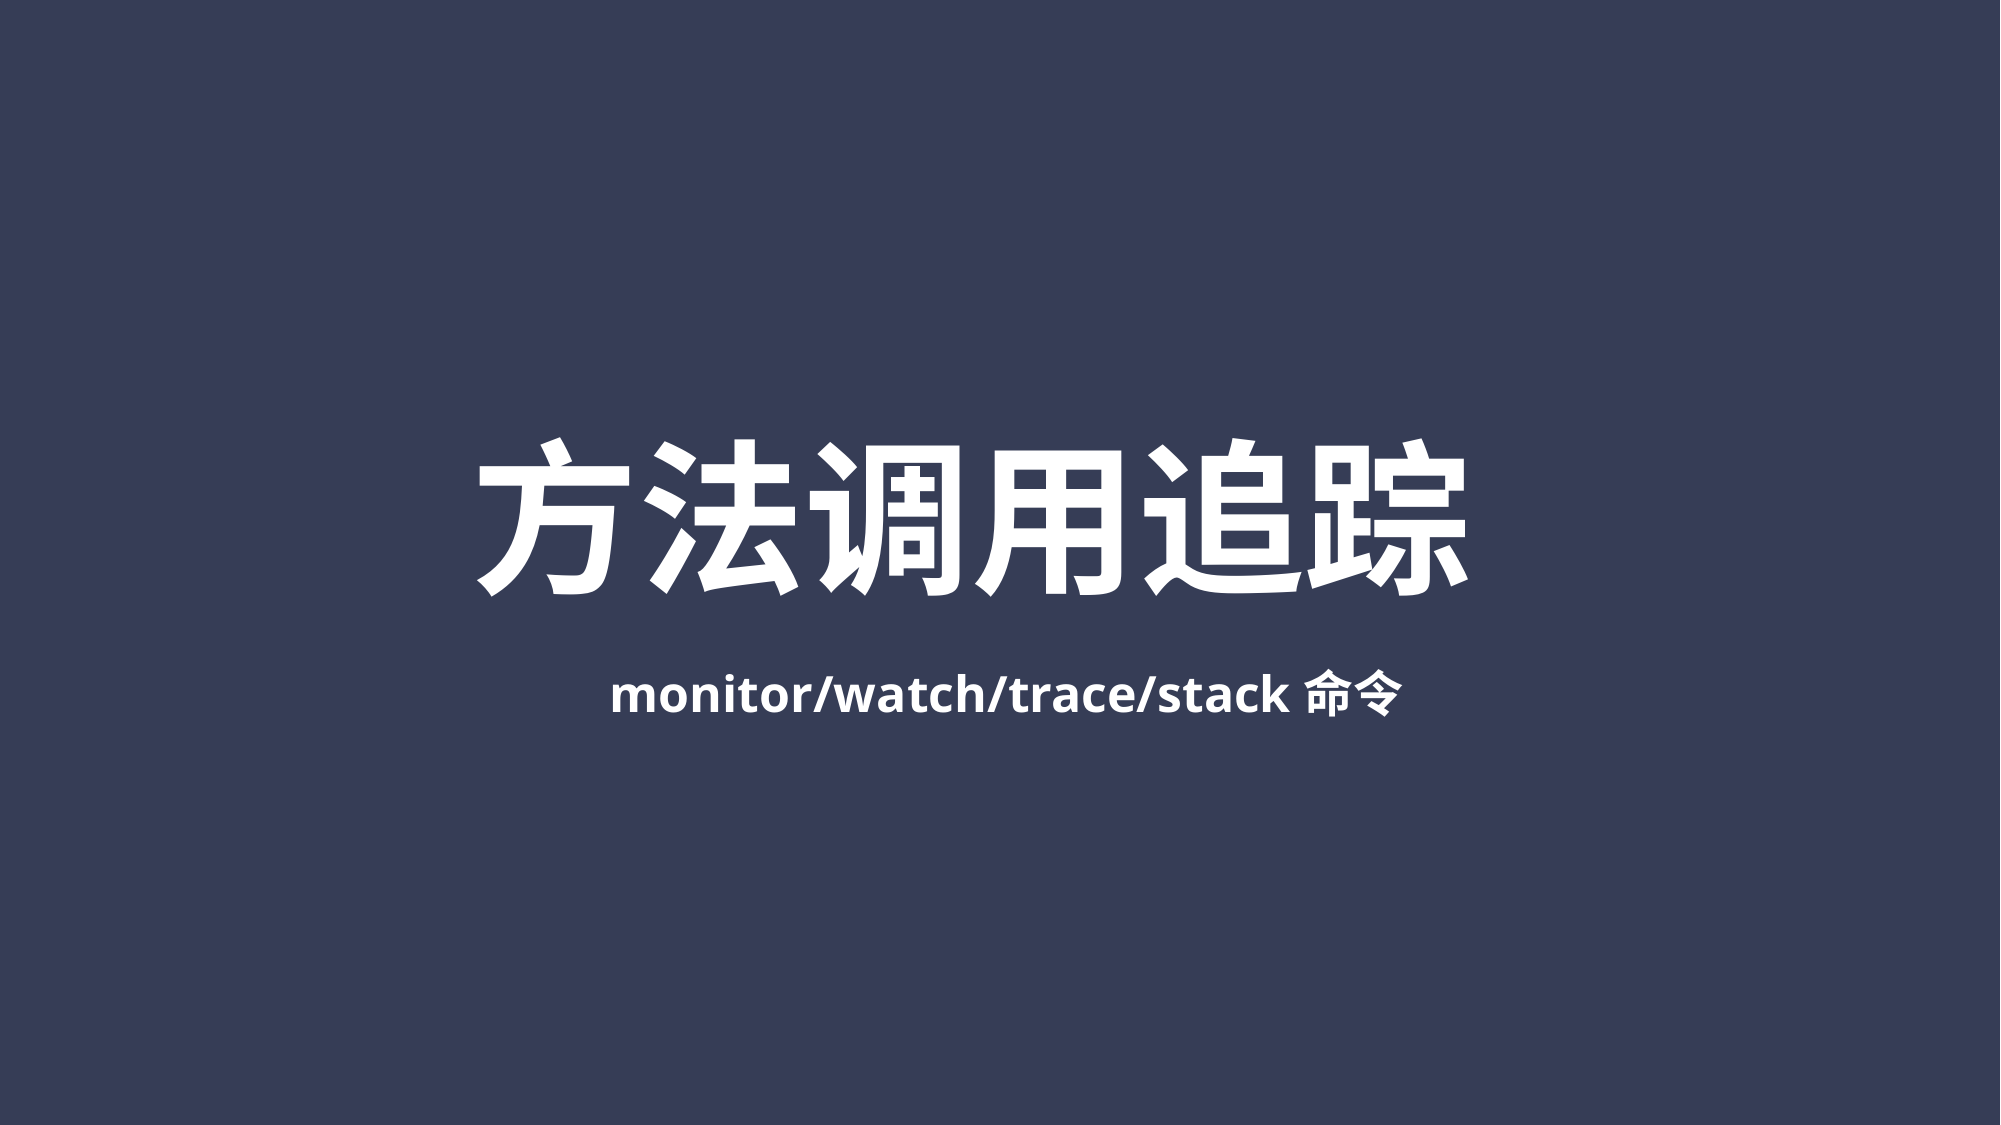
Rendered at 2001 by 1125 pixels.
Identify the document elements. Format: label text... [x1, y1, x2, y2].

text_box 方法调用追踪 [326, 406, 1617, 624]
text_box monitor/watch/trace/stack命令 [314, 654, 1412, 731]
